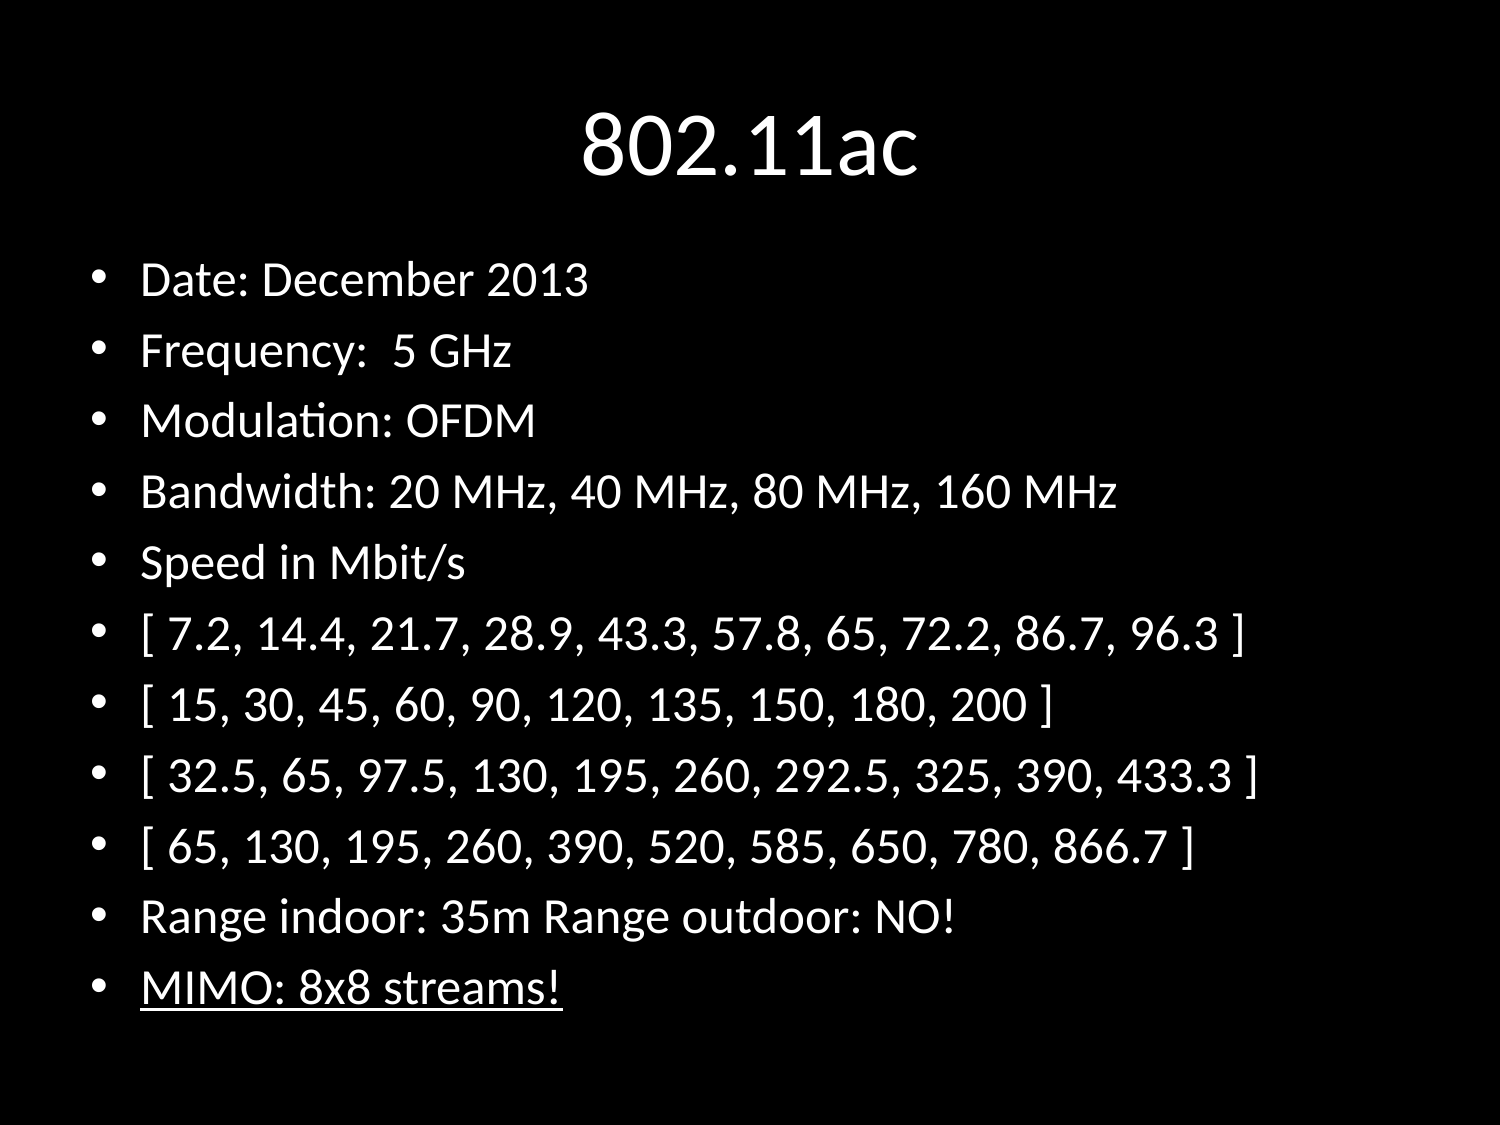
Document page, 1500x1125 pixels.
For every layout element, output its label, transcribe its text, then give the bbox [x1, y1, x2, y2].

list Date: December 2013 Frequency: 5 GHz Modulation: OFDM Bandwidth: 20 MHz, 40 MHz, 80 MHz, 160 MHz Speed in Mbit/s [ 7.2, 14.4, 21.7, 28.9, 43.3, 57.8, 65, 72.2, 86.7, 96.3 ] [ 15, 30, 45, 60, 90, 120, 135, 150, 180, 200 ] [ 32.5, 65, 97.5, 130, 195, 260, 292.5, 325, 390, 433.3 ] [ 65, 130, 195, 260, 390, 520, 585, 650, 780, 866.7 ] Range indoor: 35m Range outdoor: NO! MIMO: 8x8 streams! [75, 237, 1425, 1043]
title 802.11ac [75, 45, 1425, 233]
